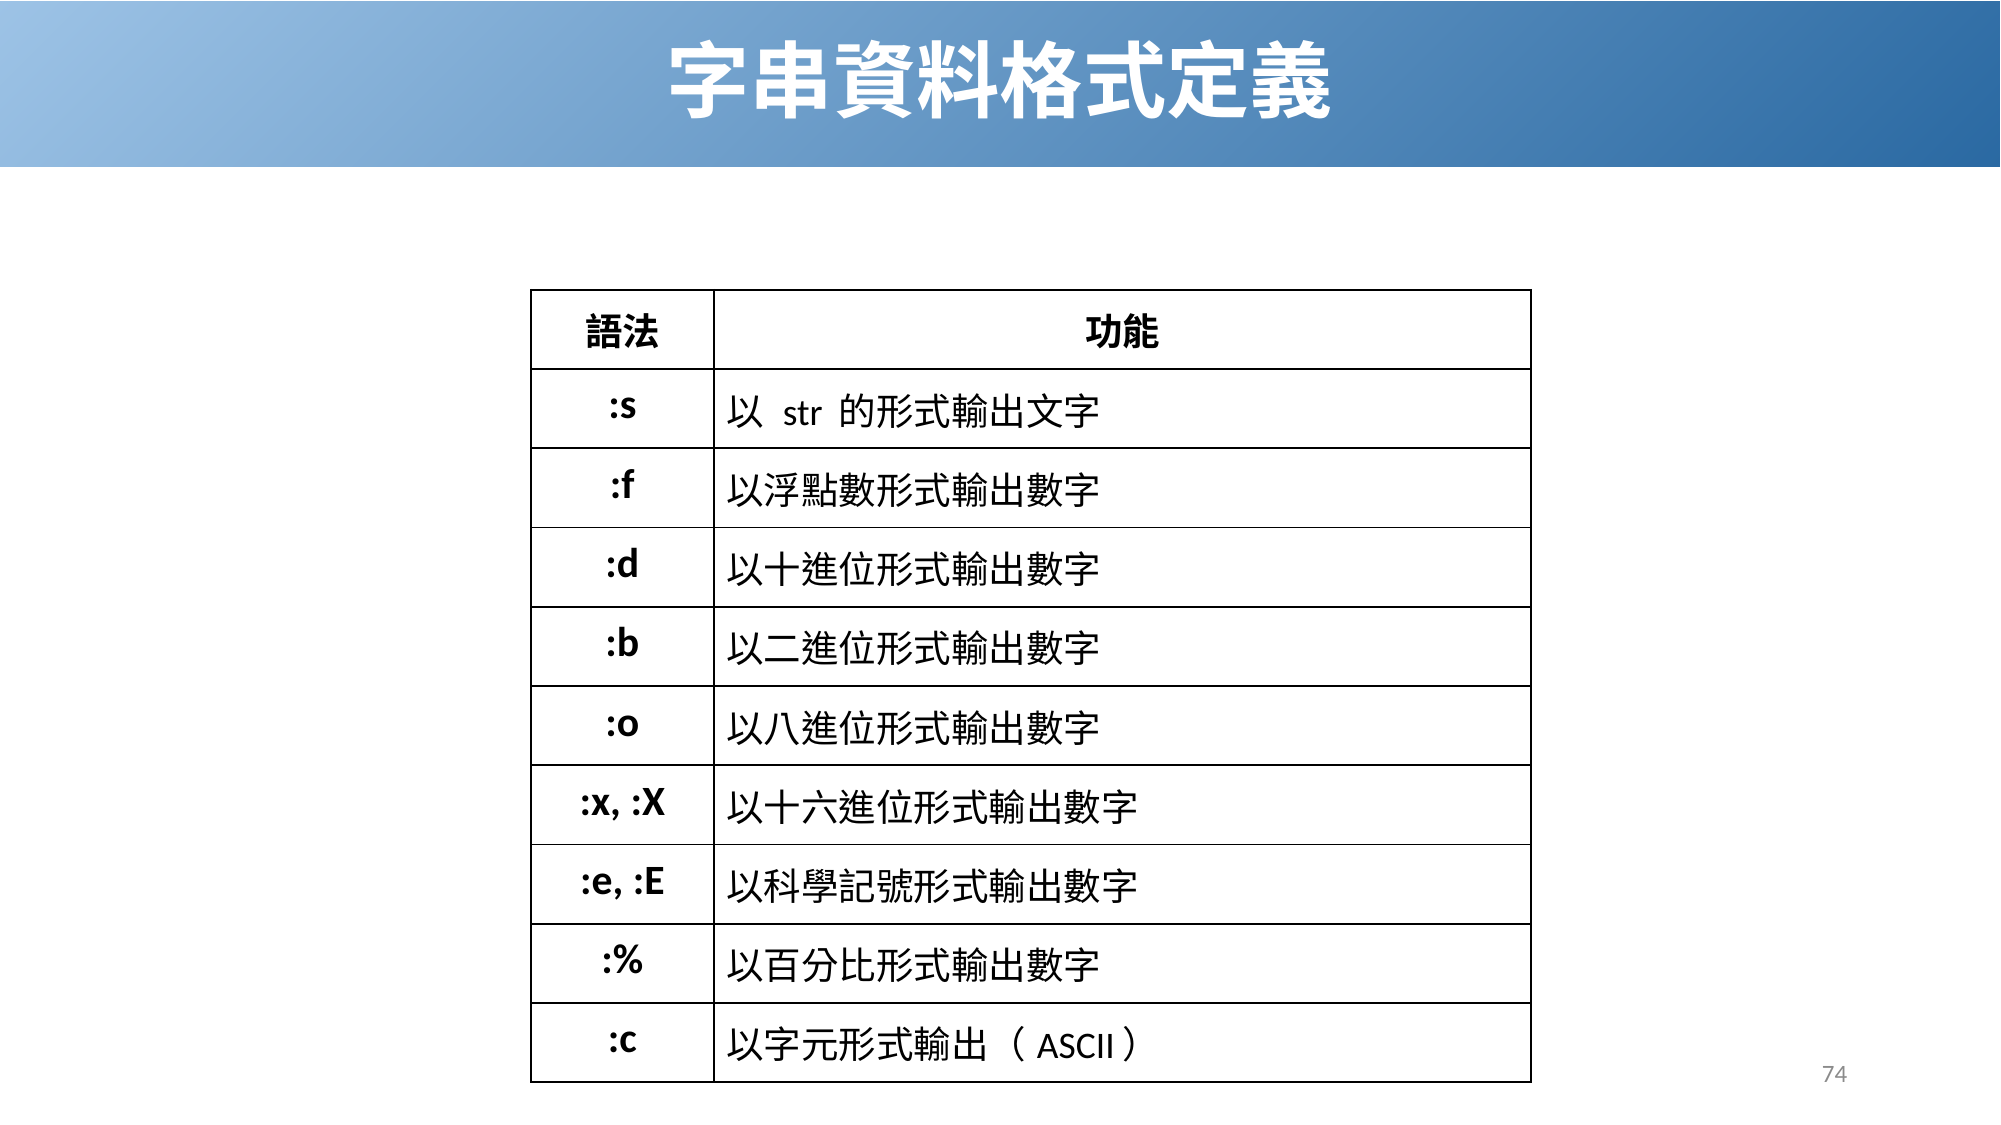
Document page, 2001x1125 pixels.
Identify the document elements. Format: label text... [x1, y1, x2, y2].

table_cell :f [532, 449, 713, 527]
table_cell :e, :E [532, 845, 713, 923]
table_cell 以八進位形式輸出數字 [715, 687, 1530, 764]
table_header 功能 [715, 291, 1530, 368]
table_cell 以浮點數形式輸出數字 [715, 449, 1530, 527]
table_cell :o [532, 687, 713, 764]
table_cell :d [532, 528, 713, 606]
table_cell 以十進位形式輸出數字 [715, 528, 1530, 606]
table_header 語法 [532, 291, 713, 368]
table_cell 以科學記號形式輸出數字 [715, 845, 1530, 923]
table_cell 以二進位形式輸出數字 [715, 608, 1530, 685]
table_cell 以十六進位形式輸出數字 [715, 766, 1530, 844]
table_cell :s [532, 370, 713, 447]
table_cell 以字元形式輸出（ASCII） [715, 1004, 1530, 1081]
table_cell 以 str 的形式輸出文字 [715, 370, 1530, 447]
title 字串資料格式定義 [0, 1, 2000, 167]
slide_number 74 [1412, 1042, 1863, 1103]
table_cell :b [532, 608, 713, 685]
table_cell :x, :X [532, 766, 713, 844]
table_cell :% [532, 925, 713, 1002]
table_cell :c [532, 1004, 713, 1081]
table_cell 以百分比形式輸出數字 [715, 925, 1530, 1002]
